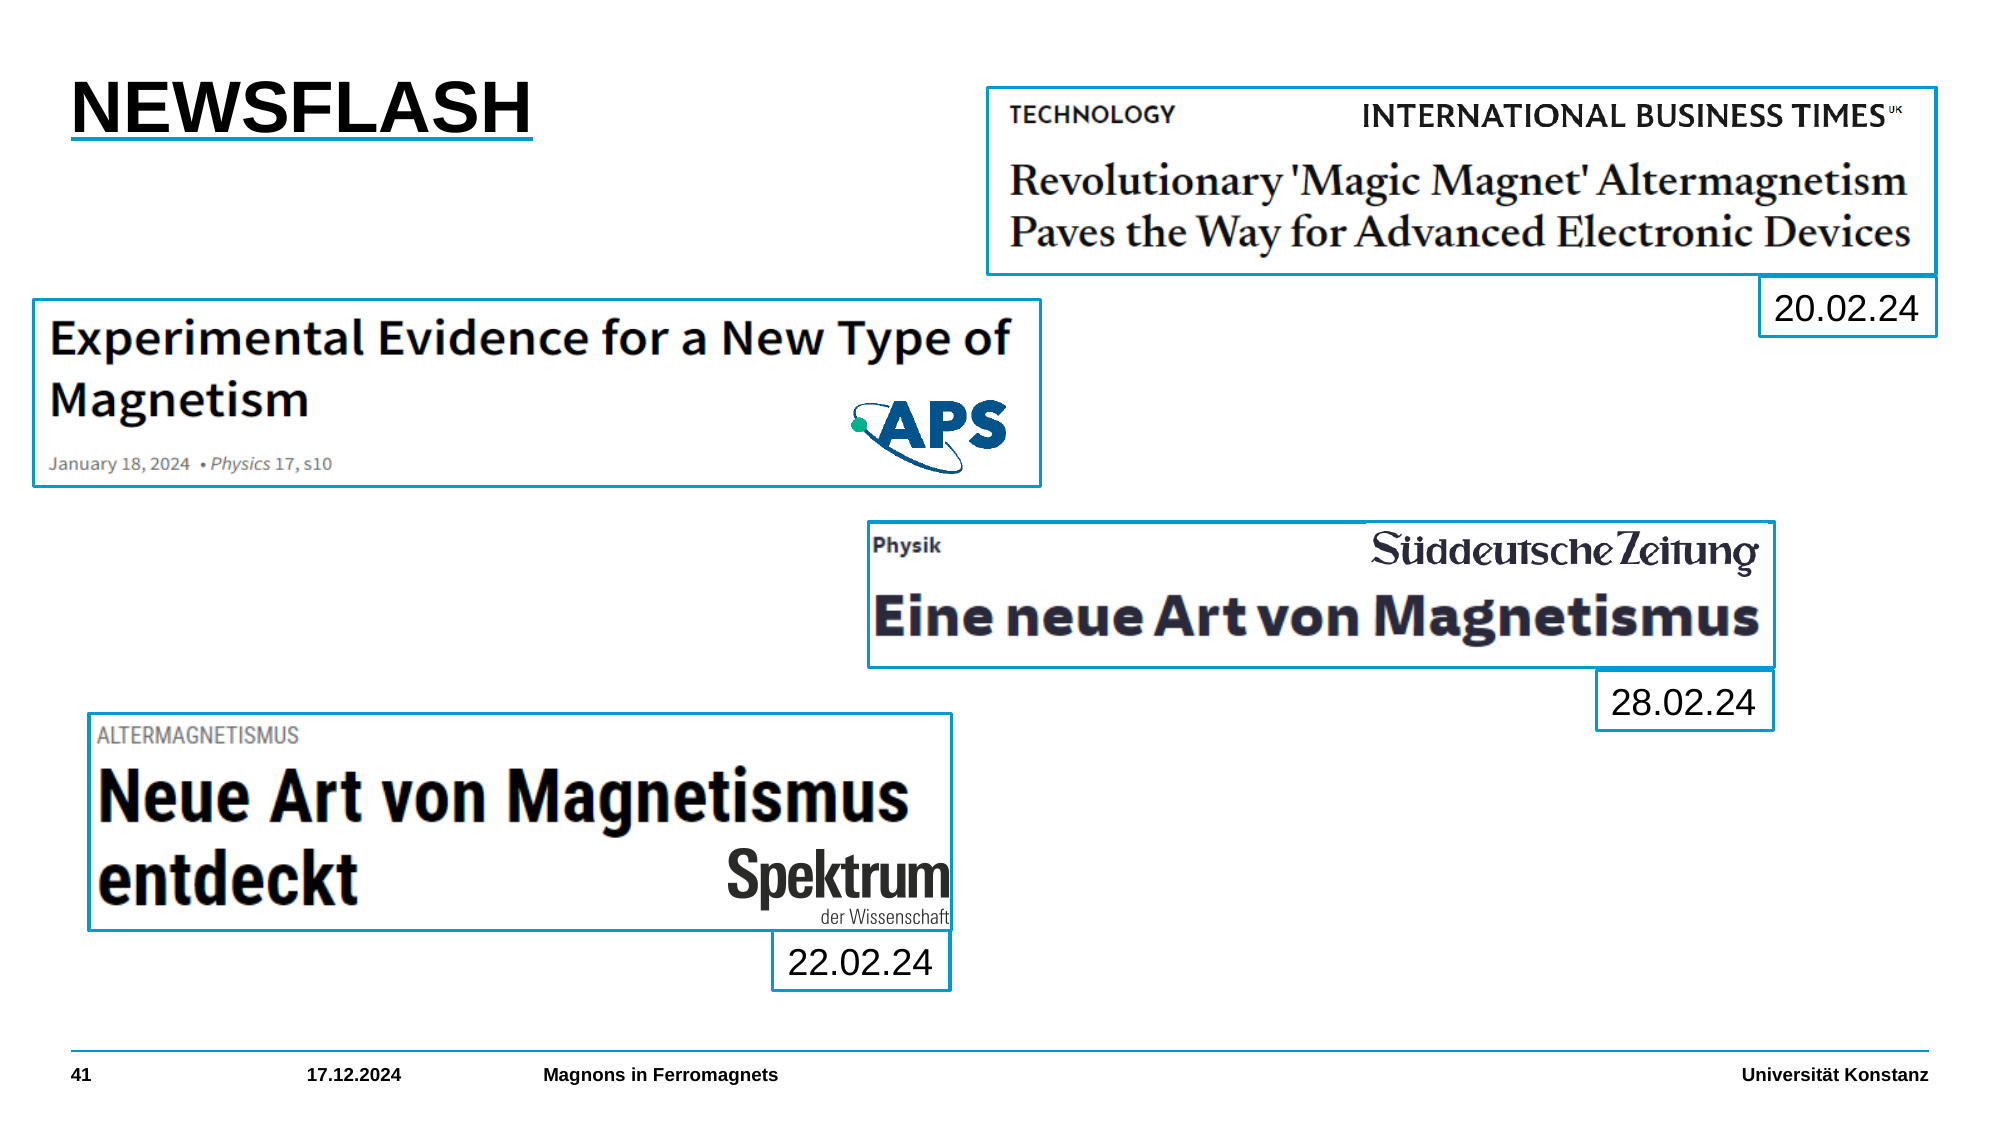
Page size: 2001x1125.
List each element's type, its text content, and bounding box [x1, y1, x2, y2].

text_box 22.02.24 [772, 935, 951, 991]
text_box 20.02.24 [1759, 276, 1937, 337]
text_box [988, 88, 1935, 274]
text_box 28.02.24 [1596, 673, 1774, 731]
slide_number 41 [70, 1058, 276, 1094]
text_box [90, 714, 951, 930]
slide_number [306, 1058, 512, 1094]
footer Magnons in Ferromagnets [543, 1058, 1489, 1094]
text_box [34, 300, 1039, 486]
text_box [869, 523, 1774, 666]
title NEWSFLASH [70, 66, 1457, 268]
